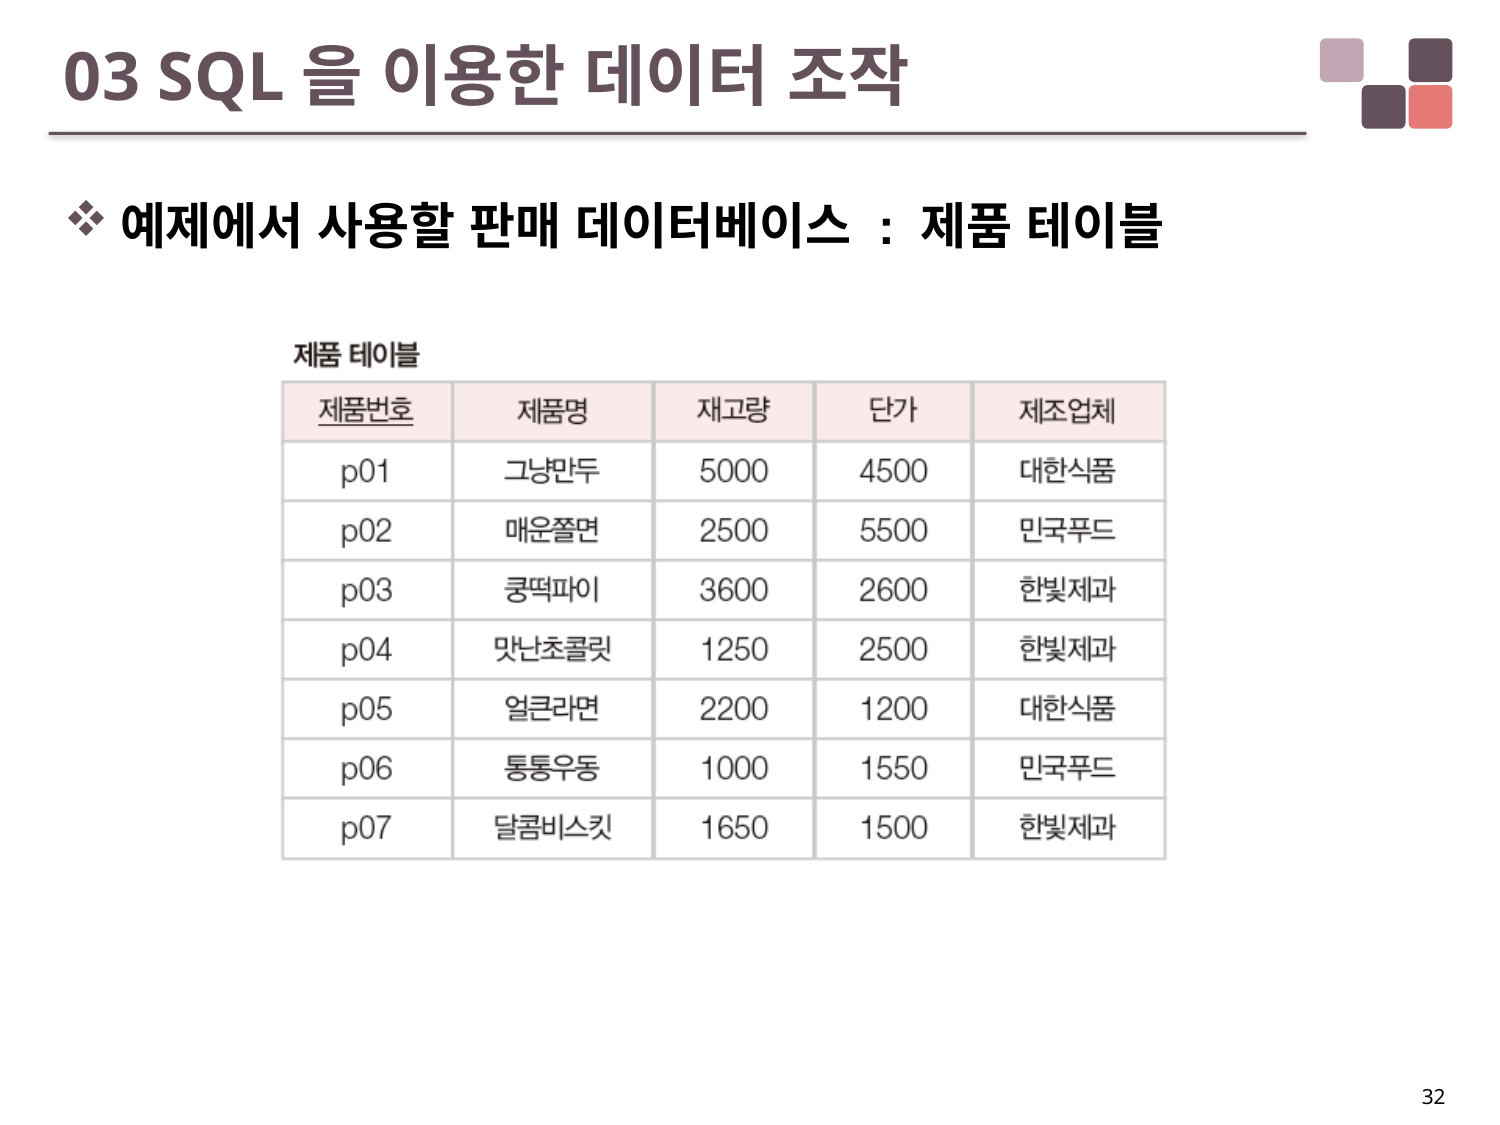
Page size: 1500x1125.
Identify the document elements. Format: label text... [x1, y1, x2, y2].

title 03 SQL을 이용한 데이터 조작 [48, 25, 1459, 123]
list 예제에서 사용할 판매 데이터베이스 : 제품 테이블 [48, 187, 1452, 1097]
picture [269, 325, 1183, 872]
